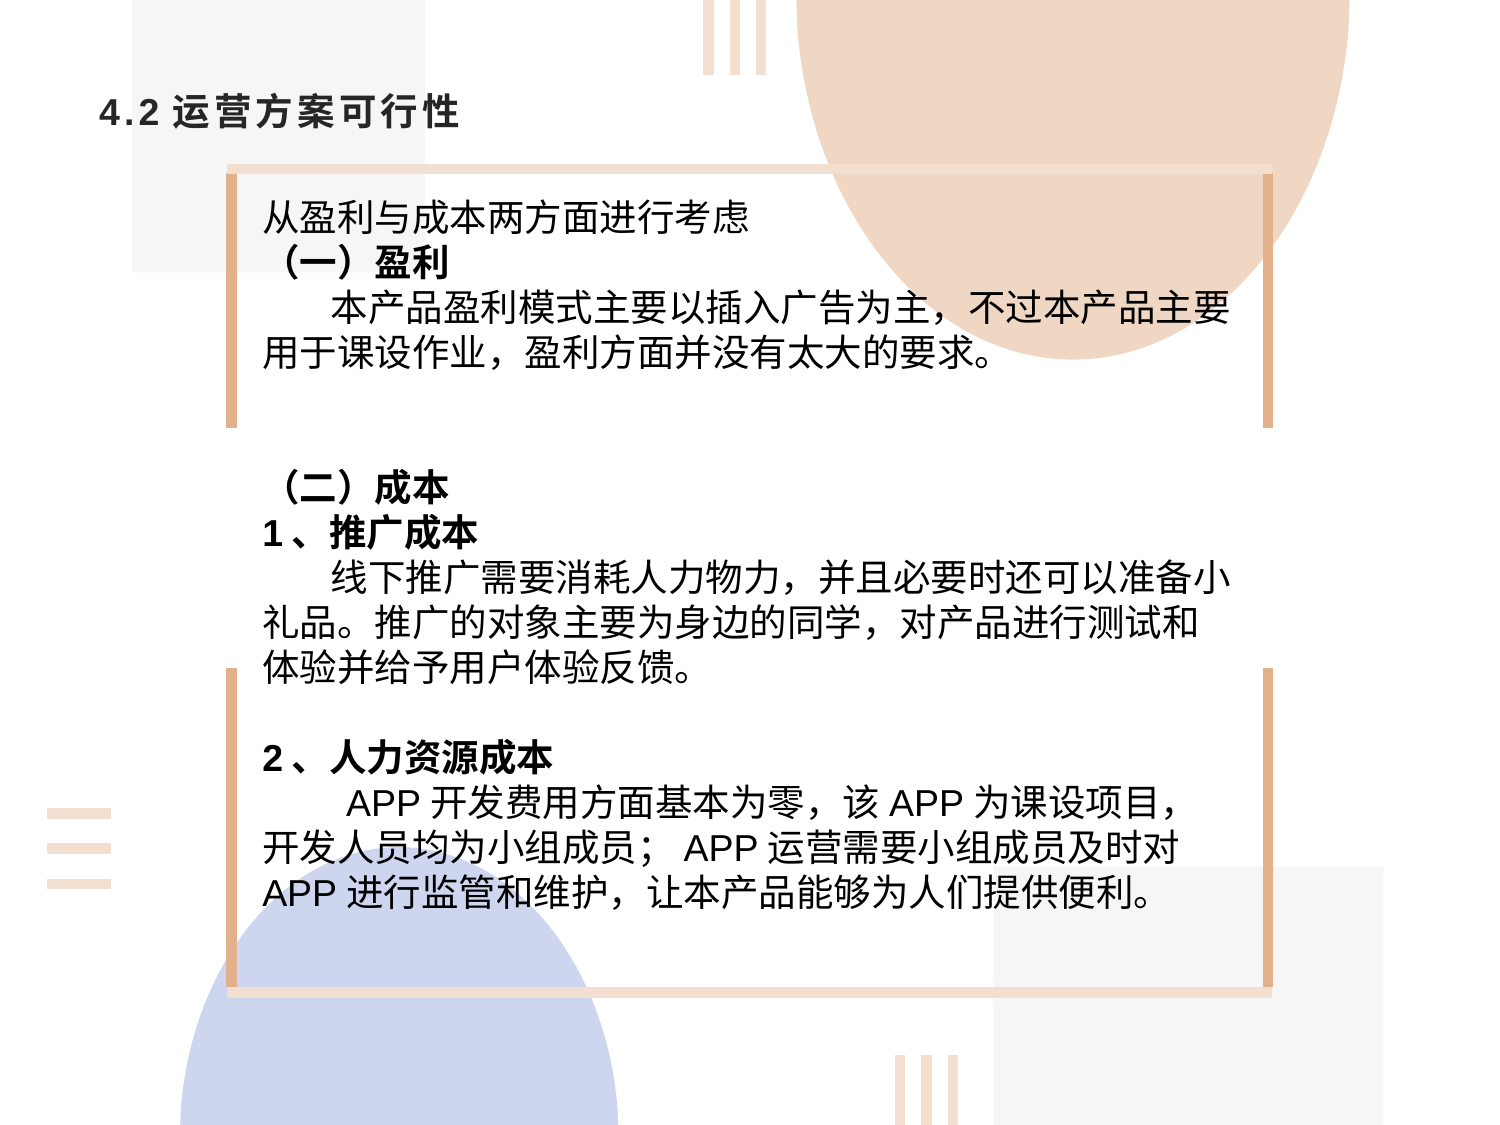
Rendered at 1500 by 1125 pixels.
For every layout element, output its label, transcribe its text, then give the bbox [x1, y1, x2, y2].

title 4.2运营方案可行性 [82, 81, 1418, 137]
text_box 从盈利与成本两方面进行考虑 （一）盈利 本产品盈利模式主要以插入广告为主，不过本产品主要用于课设作业，盈利方面并没有太大的要求。 （二）成本 1、推广成本 线下推广需要消耗人力物力，并且必要时还可以准备小礼品。推广的对象主要为身边的同学，对产品进行测试和体验并给予用户体验反馈。 2、人力资源成本 APP开发费用方面基本为零，该APP为课设项目，开发人员均为小组成员；APP运营需要小组成员及时对APP进行监管和维护，让本产品能够为人们提供便利。 [247, 186, 1247, 921]
